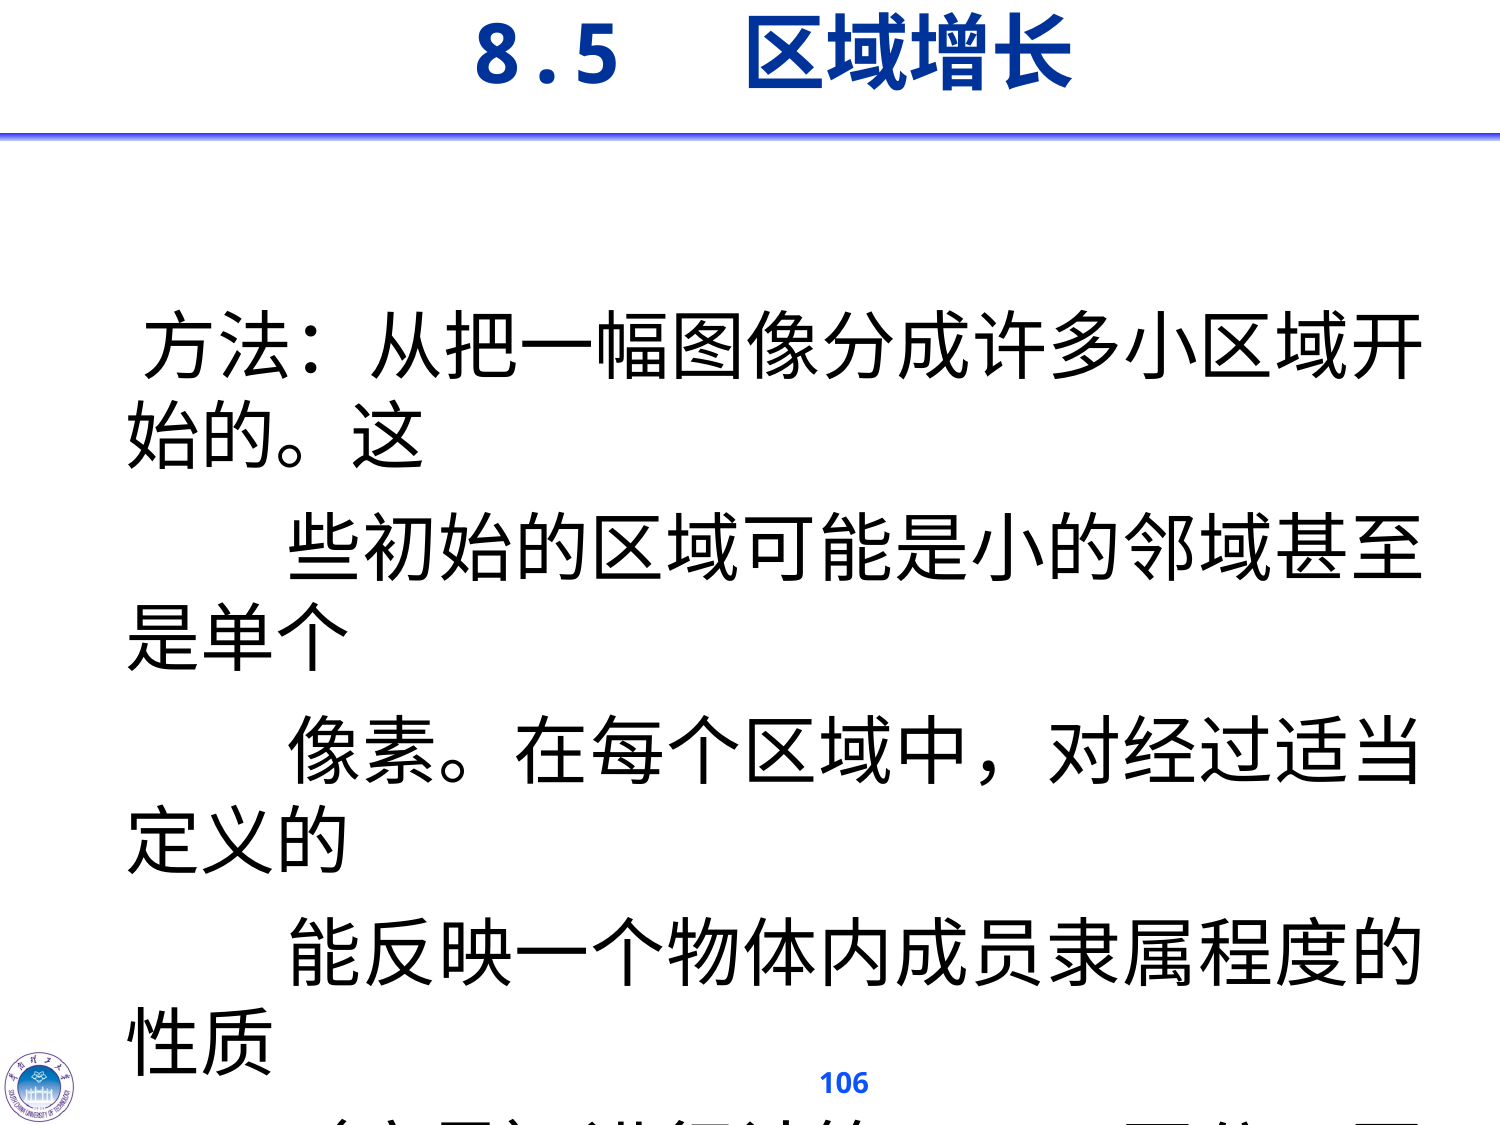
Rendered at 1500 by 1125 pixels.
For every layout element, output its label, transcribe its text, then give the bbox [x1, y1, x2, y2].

list 方法：从把一幅图像分成许多小区域开始的。这 些初始的区域可能是小的邻域甚至是单个 像素。在每个区域中，对经过适当定义的 能反映一个物体内成员隶属程度的性质 （度量）进行计算。用于区分不同物体内像 素的性质（度量）包括平均灰度值，纹 理，或颜色信息。 [73, 177, 1442, 1053]
title 8.5 区域增长 [147, 89, 1401, 177]
picture [3, 1051, 75, 1123]
